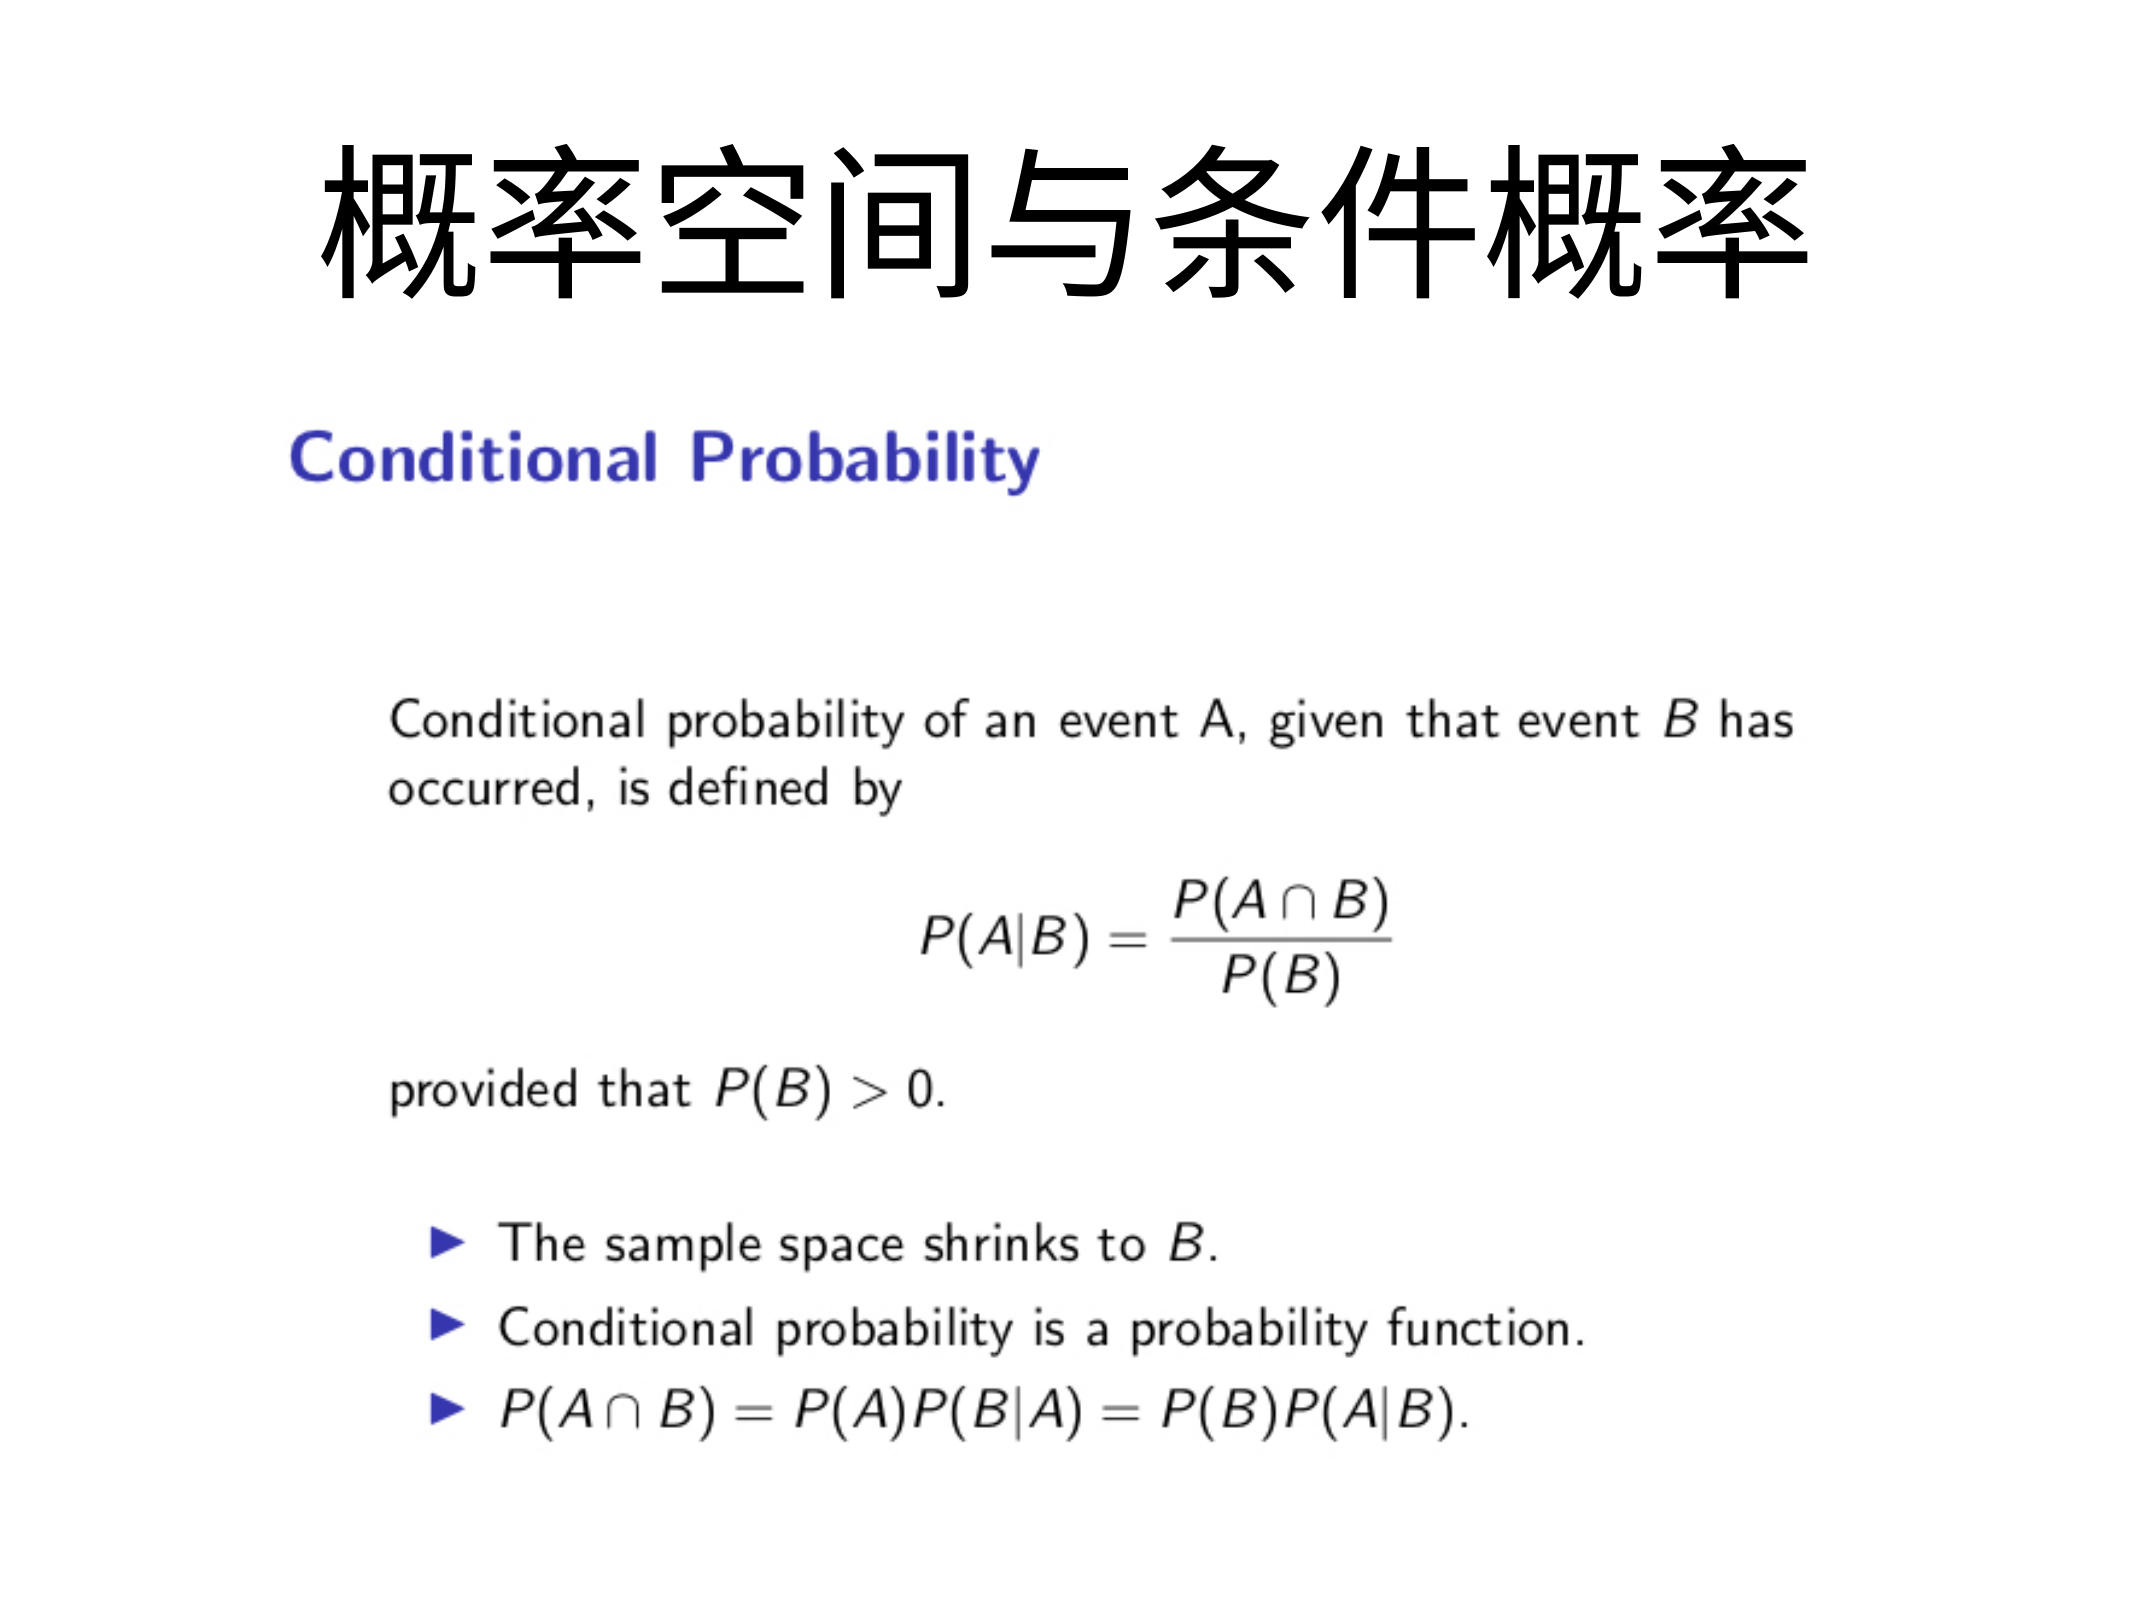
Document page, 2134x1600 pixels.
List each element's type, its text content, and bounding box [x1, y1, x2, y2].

title 概率空间与条件概率 [155, 41, 1978, 397]
picture [246, 378, 2068, 1600]
